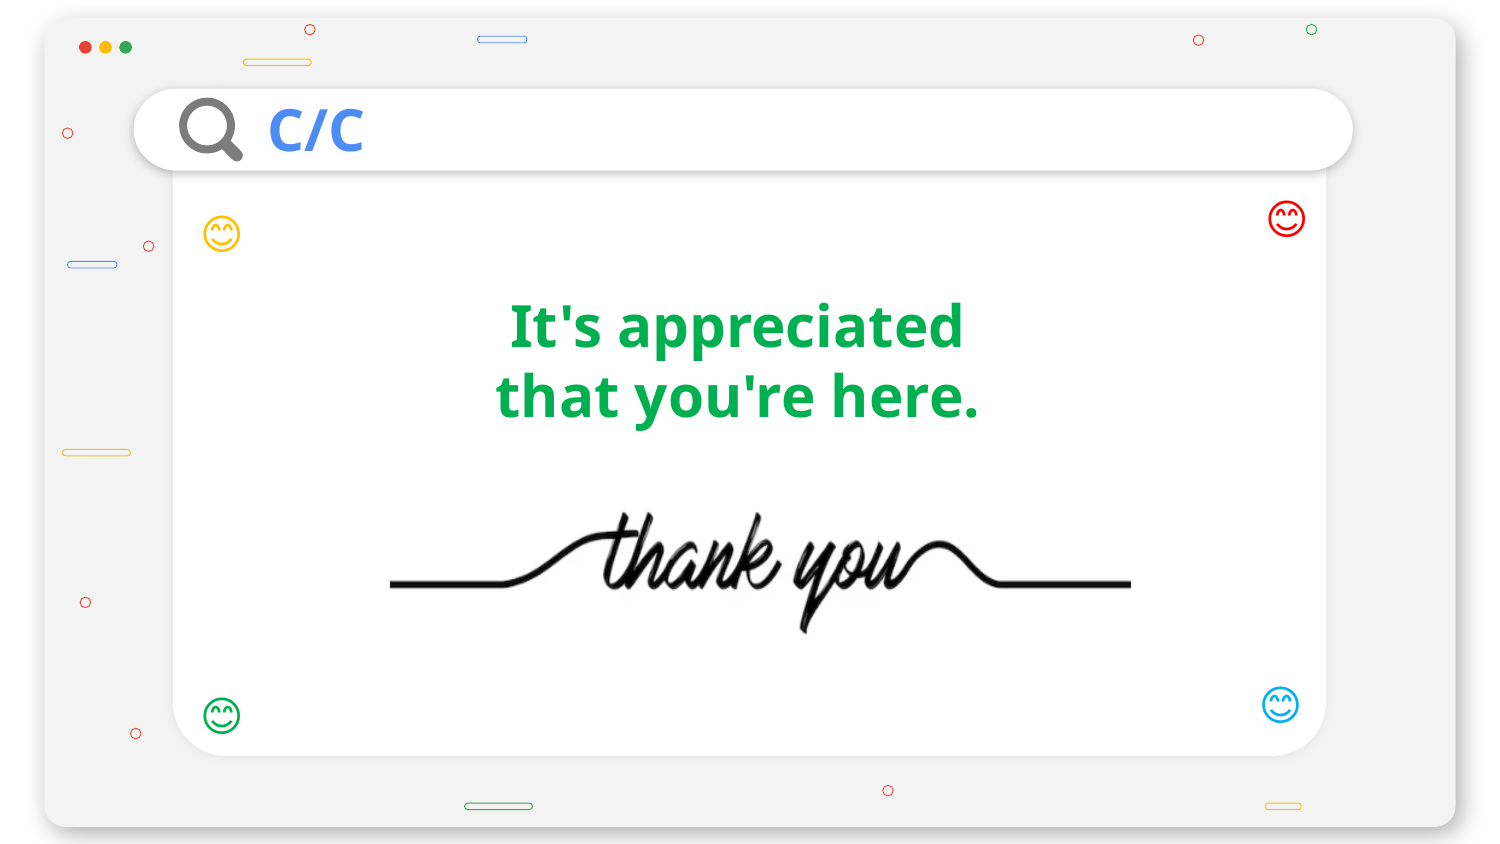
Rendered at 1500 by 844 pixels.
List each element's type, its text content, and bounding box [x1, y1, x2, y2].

picture [324, 433, 1202, 685]
title C/C [252, 89, 1317, 168]
text_box 😊 [185, 681, 259, 747]
text_box 😊 [1250, 185, 1324, 250]
text_box 😊 [1244, 671, 1318, 737]
text_box It's appreciated that you're here. [455, 227, 1021, 432]
text_box 😊 [185, 200, 259, 265]
